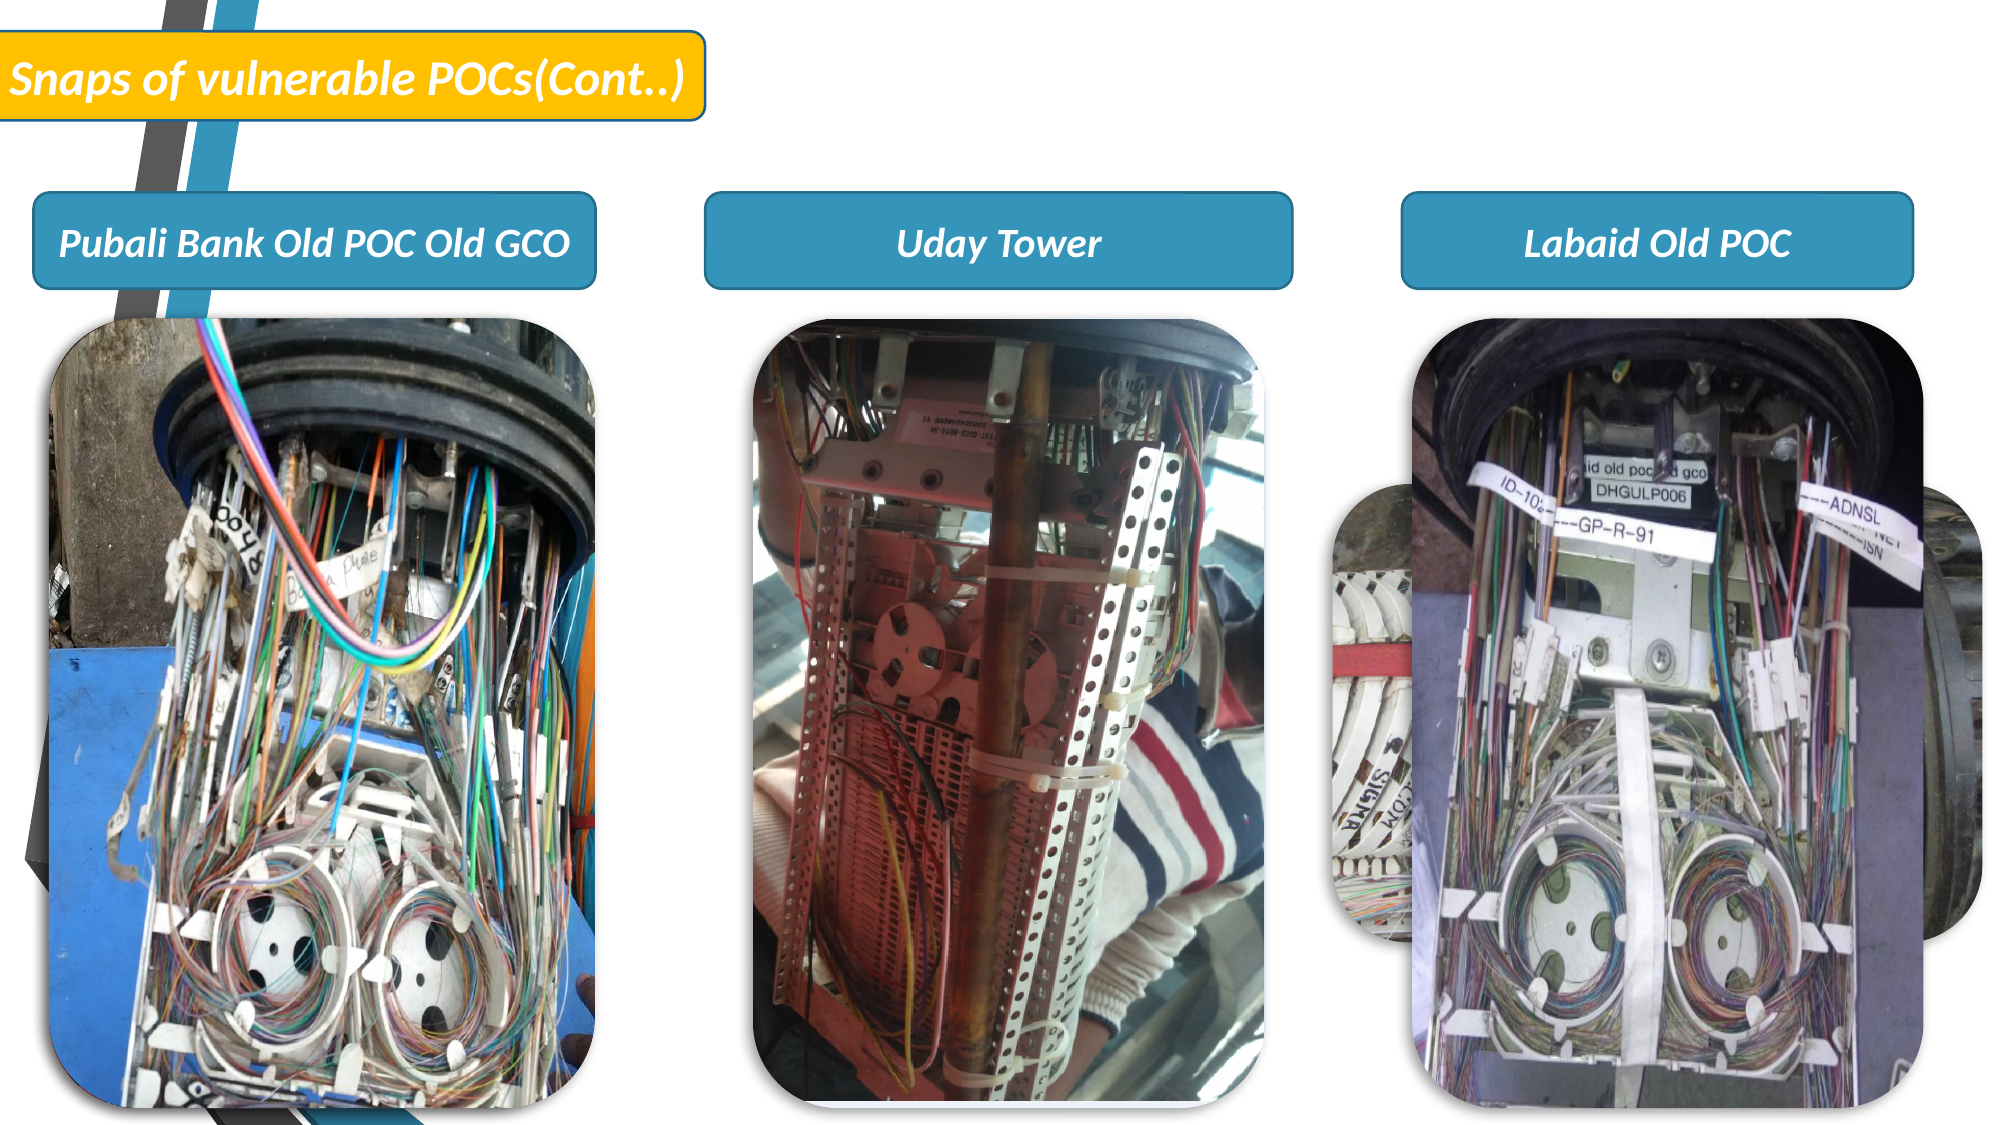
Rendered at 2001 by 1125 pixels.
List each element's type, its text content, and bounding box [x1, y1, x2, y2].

text_box Snaps of vulnerable POCs(Cont..) [0, 29, 707, 122]
text_box Uday Tower [703, 191, 1294, 291]
picture [613, 318, 1983, 1109]
text_box Pubali Bank Old POC Old GCO [32, 191, 597, 291]
picture [48, 318, 596, 1109]
text_box Labaid Old POC [1400, 191, 1915, 291]
